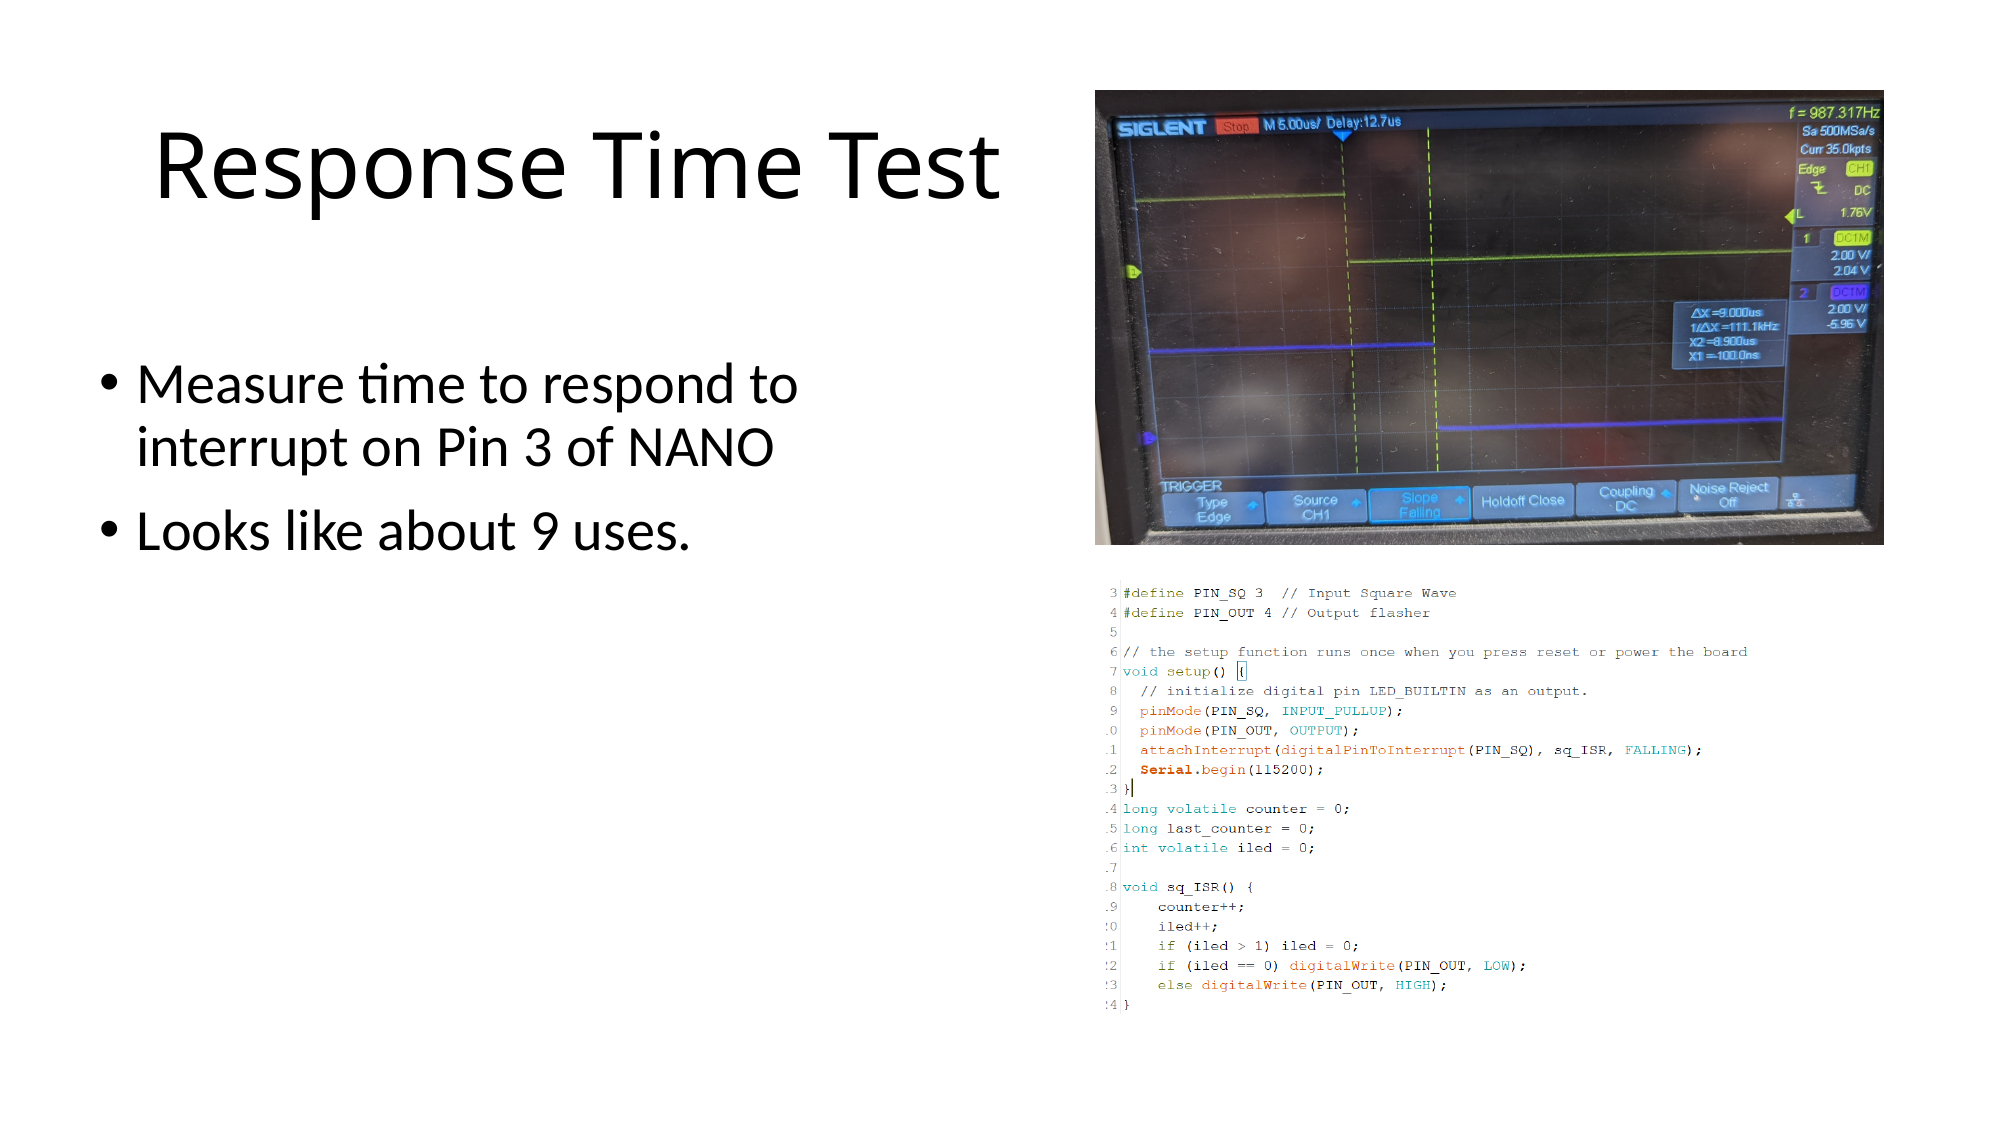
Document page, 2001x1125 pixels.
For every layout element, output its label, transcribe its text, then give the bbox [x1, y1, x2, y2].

picture [1106, 580, 1764, 1015]
list Measure time to respond to interrupt on Pin 3 of NANO Looks like about 9 uses. [84, 345, 825, 702]
title Response Time Test [137, 59, 1863, 278]
picture [1095, 90, 1884, 545]
